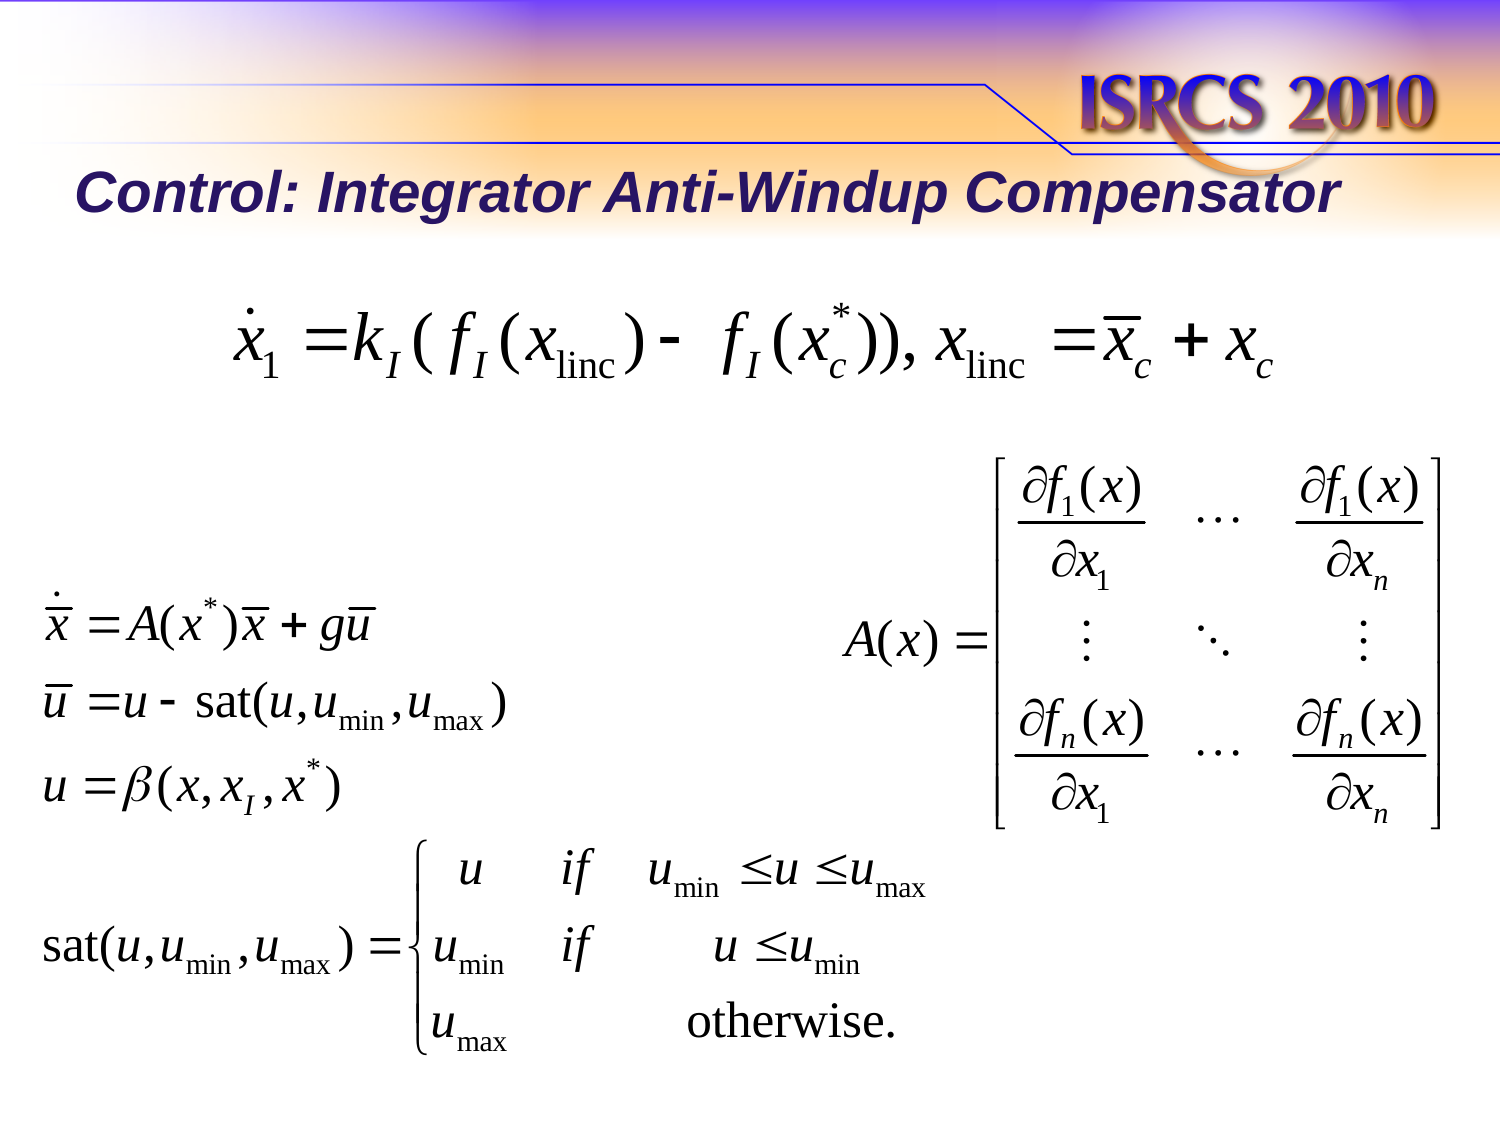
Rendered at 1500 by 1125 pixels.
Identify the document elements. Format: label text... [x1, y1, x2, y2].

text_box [835, 449, 1457, 838]
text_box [38, 587, 938, 1063]
title Control: Integrator Anti-Windup Compensator [74, 164, 1426, 225]
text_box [224, 287, 1283, 388]
picture [0, 0, 1500, 1125]
